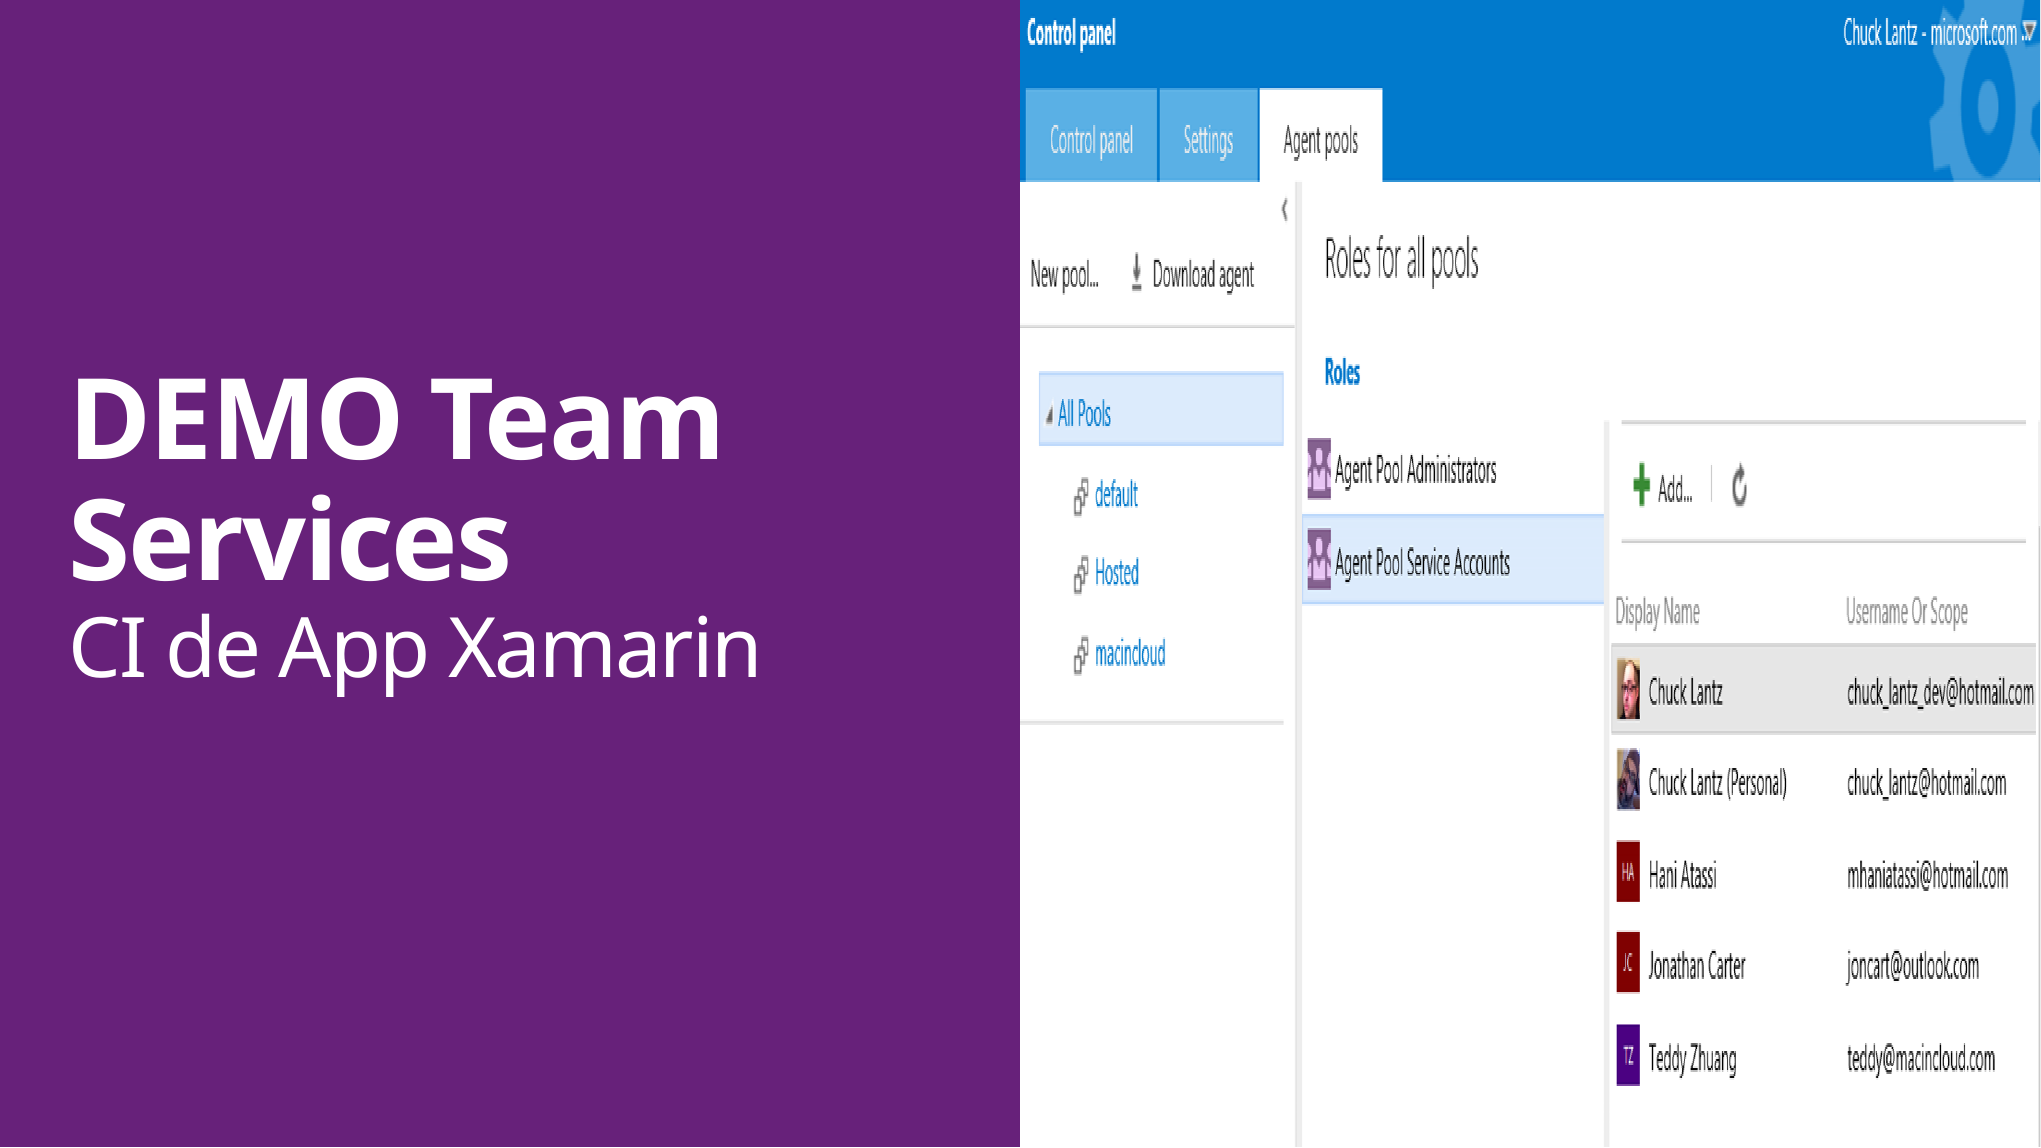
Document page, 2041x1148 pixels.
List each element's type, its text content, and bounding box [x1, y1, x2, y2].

picture [1019, 0, 2041, 1148]
title DEMO Team Services CI de App Xamarin [45, 347, 983, 799]
